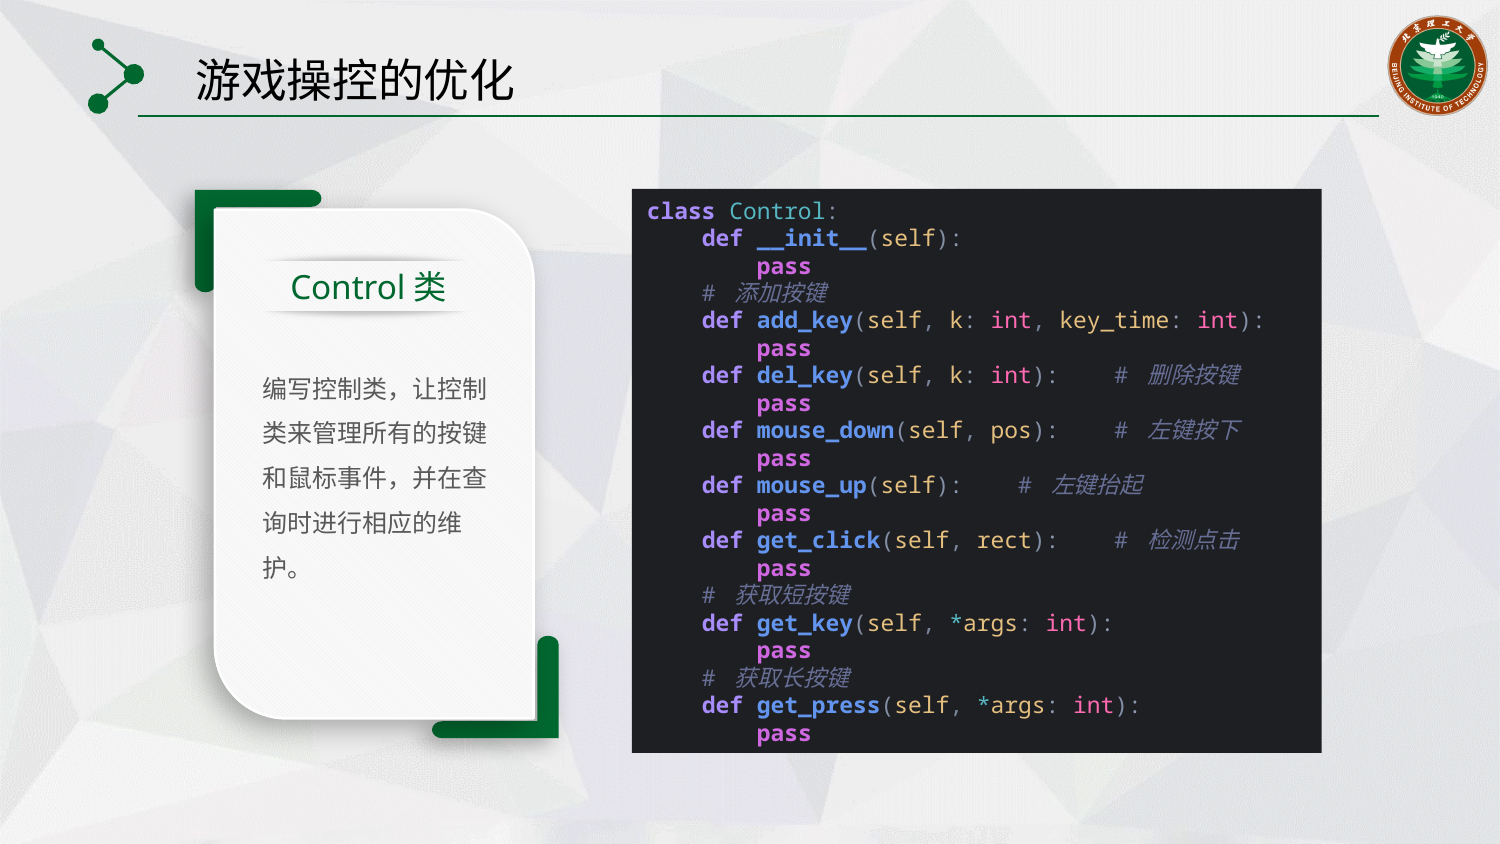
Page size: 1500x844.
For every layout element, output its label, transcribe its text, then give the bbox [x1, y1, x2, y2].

picture [0, 0, 1500, 844]
text_box 游戏操控的优化 [128, 46, 583, 113]
text_box class Control: def __init__(self): pass # 添加按键 def add_key(self, k: int, key_time: int): pass def del_key(self, k: int): # 删除按键 pass def mouse_down(self, pos): # 左键按下 pass def mouse_up(self): # 左键抬起 pass def get_click(self, rect): # 检测点击 pass # 获取短按键 def get_key(self, *args: int): pass # 获取长按键 def get_press(self, *args: int): pass [631, 188, 1322, 753]
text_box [194, 189, 559, 739]
